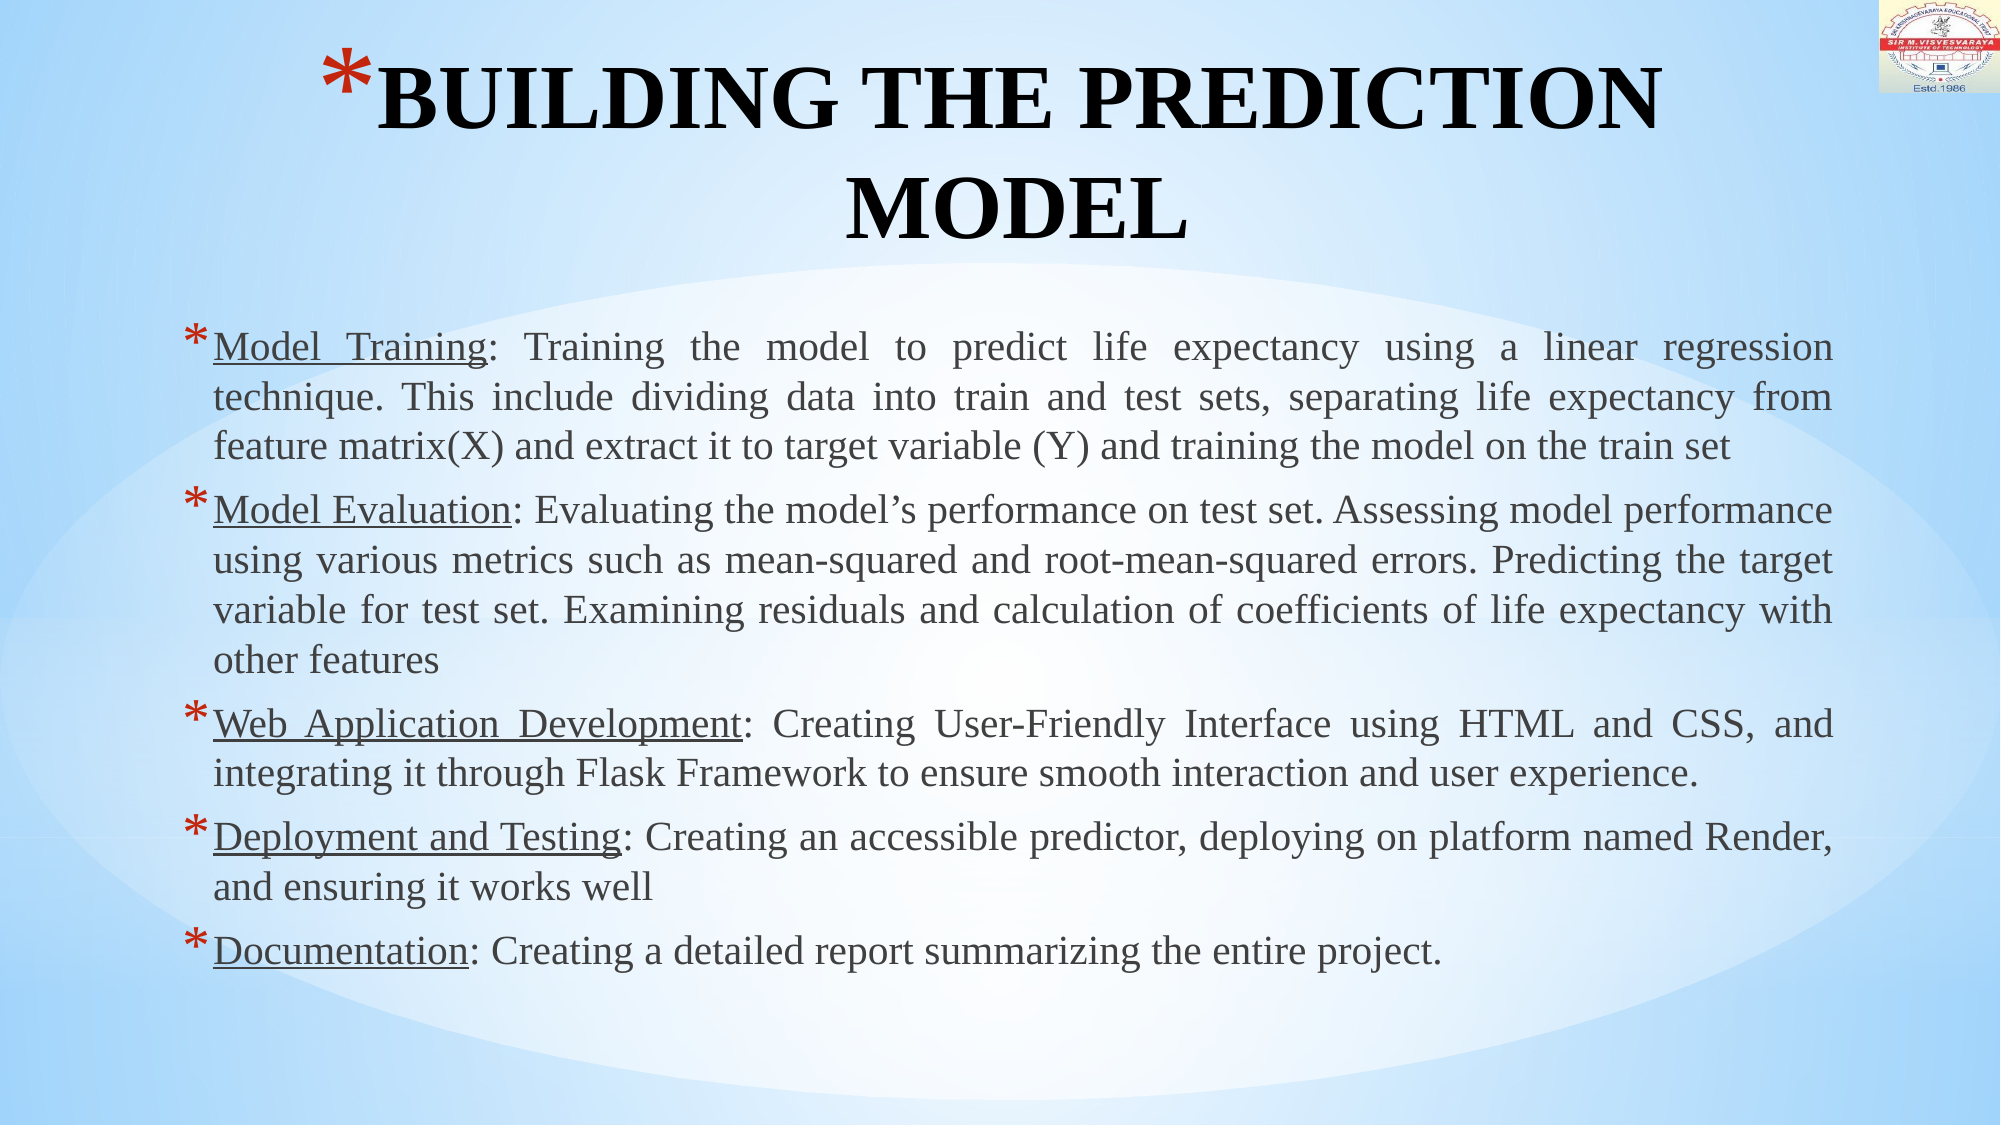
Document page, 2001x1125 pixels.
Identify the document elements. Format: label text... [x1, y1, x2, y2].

title BUILDING THE PREDICTION MODEL [148, 29, 1837, 156]
picture [1879, 0, 2000, 93]
list Model Training: Training the model to predict life expectancy using a linear regression technique. This include dividing data into train and test sets, separating life expectancy from feature matrix(X) and extract it to target variable (Y) and training the model on the train set Model Evaluation: Evaluating the model’s performance on test set. Assessing model performance using various metrics such as mean-squared and root-mean-squared errors. Predicting the target variable for test set. Examining residuals and calculation of coefficients of life expectancy with other features Web Application Development: Creating User-Friendly Interface using HTML and CSS, and integrating it through Flask Framework to ensure smooth interaction and user experience. Deployment and Testing: Creating an accessible predictor, deploying on platform named Render, and ensuring it works well Documentation: Creating a detailed report summarizing the entire project. [162, 311, 1851, 1059]
